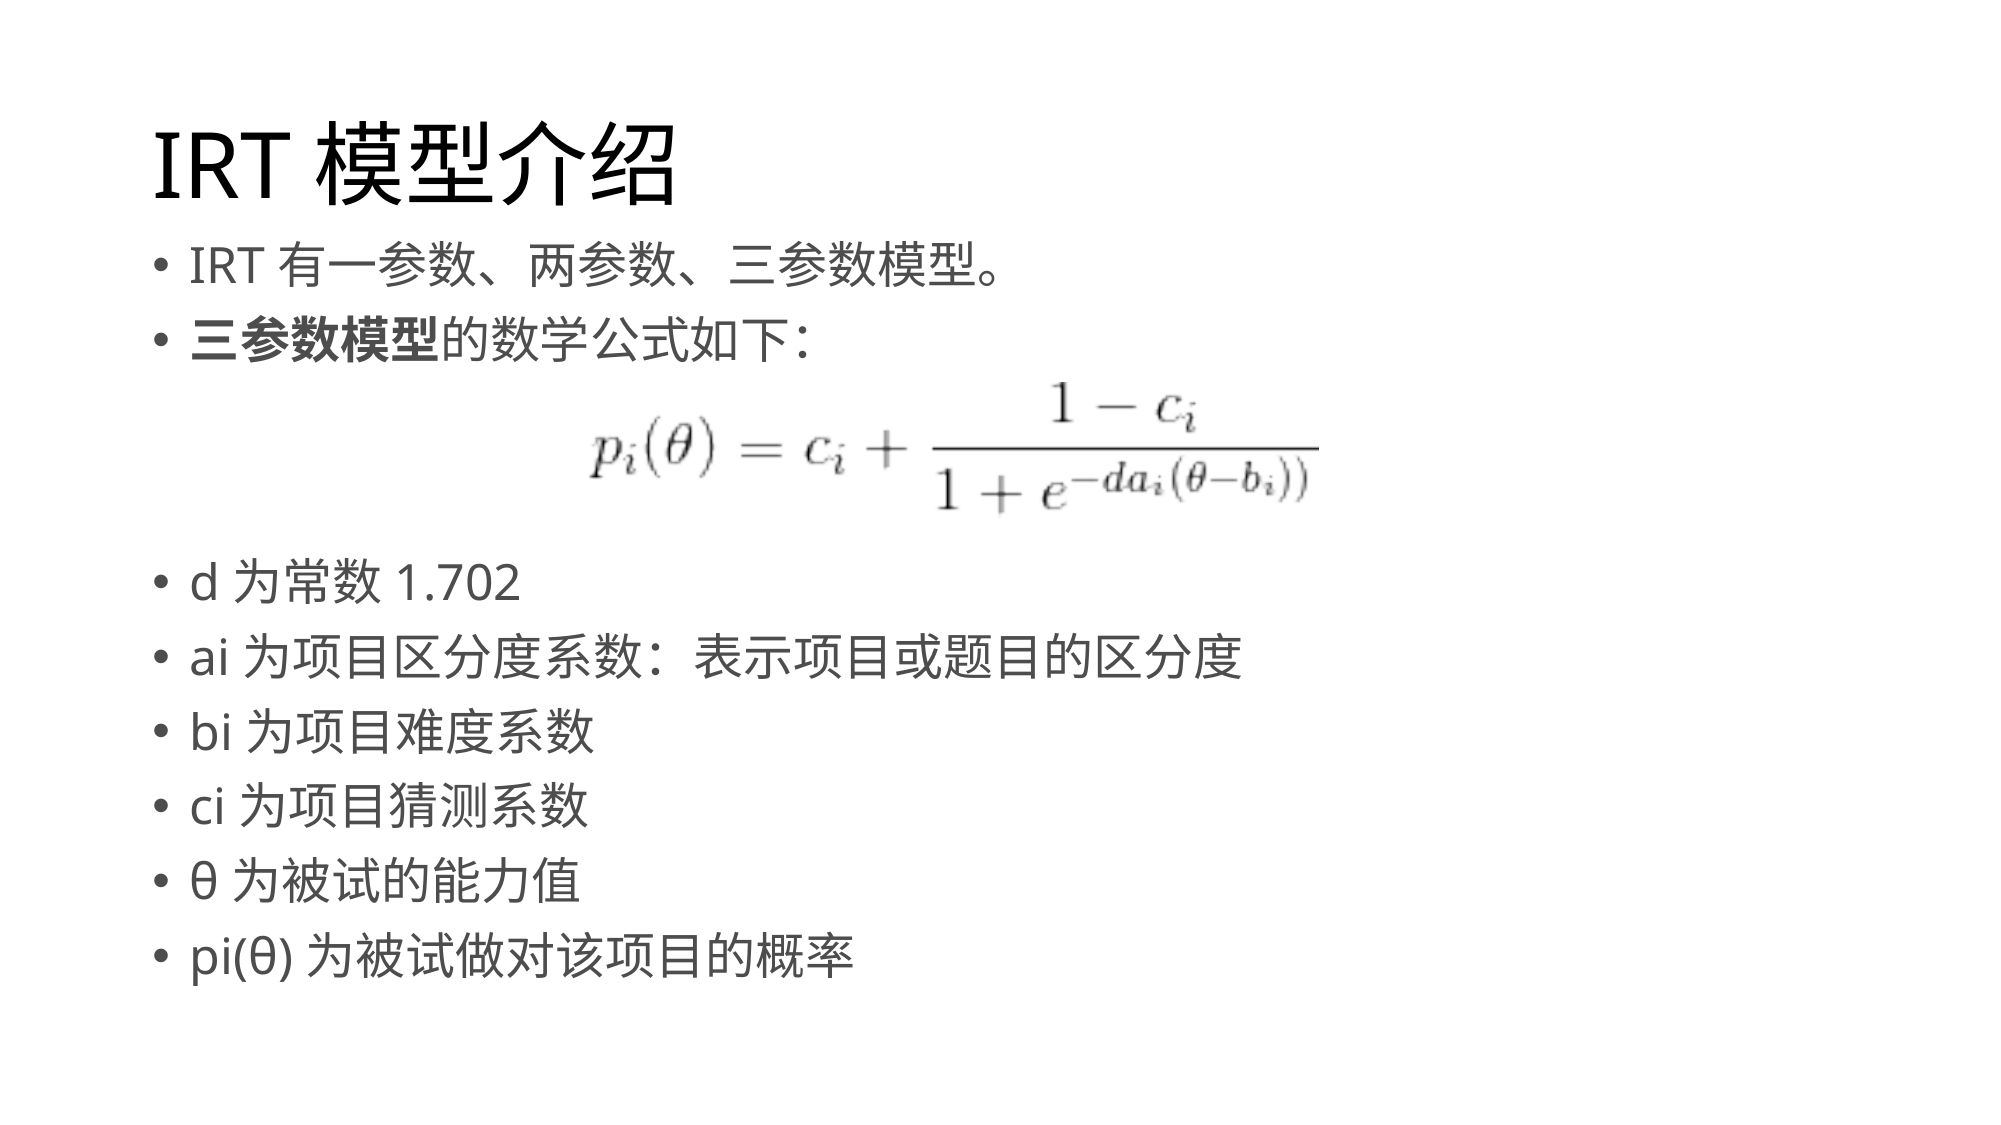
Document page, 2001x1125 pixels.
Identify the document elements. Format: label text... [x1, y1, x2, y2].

picture [589, 382, 1319, 518]
title IRT模型介绍 [137, 59, 1863, 232]
list IRT有一参数、两参数、三参数模型。 三参数模型的数学公式如下： d为常数1.702 ai为项目区分度系数：表示项目或题目的区分度 bi为项目难度系数 ci为项目猜测系数 θ为被试的能力值 pi(θ)为被试做对该项目的概率 [137, 232, 1863, 1014]
